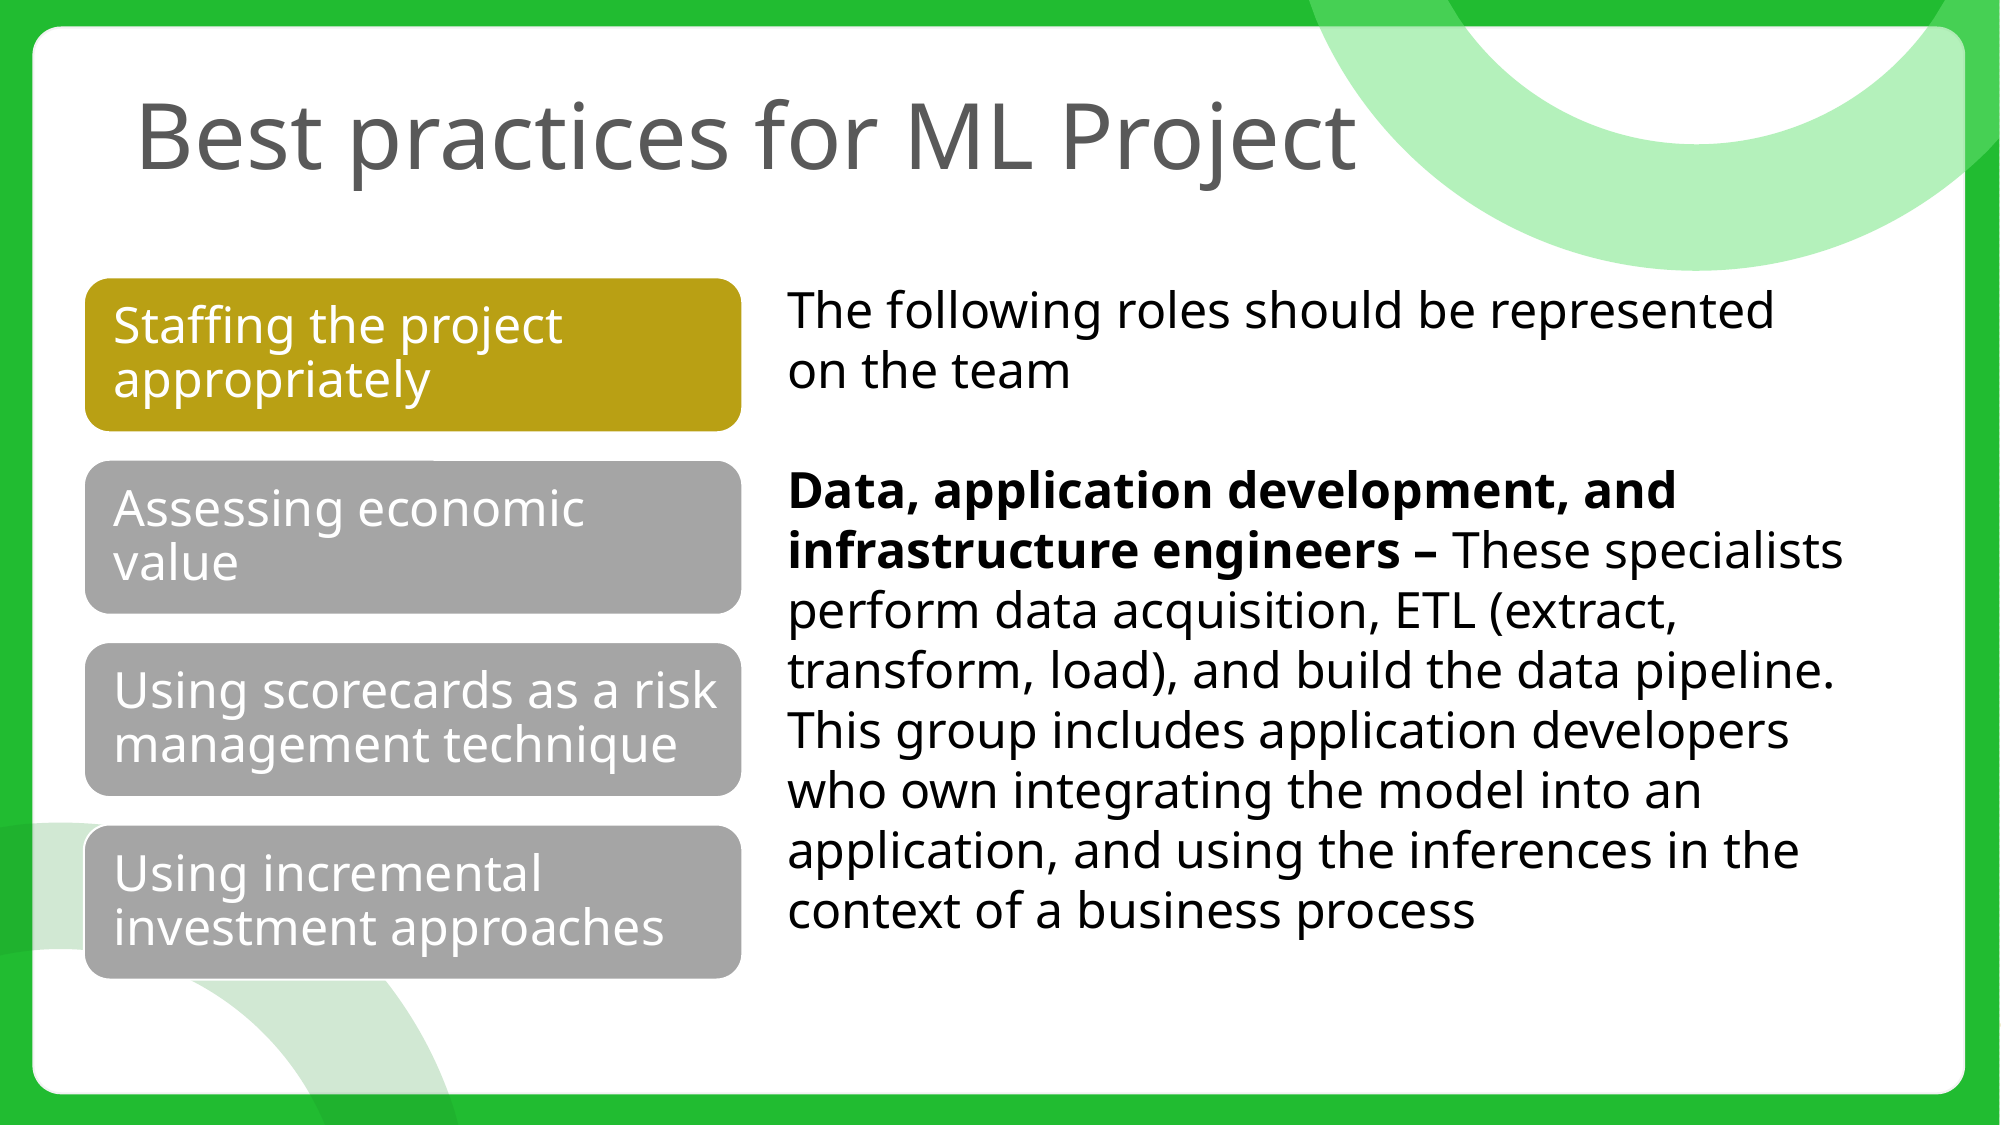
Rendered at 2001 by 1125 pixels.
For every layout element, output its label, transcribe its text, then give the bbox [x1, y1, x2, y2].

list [0, 271, 931, 986]
text_box The following roles should be represented on the team Data, application development, and infrastructure engineers – These specialists perform data acquisition, ETL (extract, transform, load), and build the data pipeline. This group includes application developers who own integrating the model into an application, and using the inferences in the context of a business process [772, 271, 1863, 1007]
text_box Best practices for ML Project [119, 80, 1845, 199]
